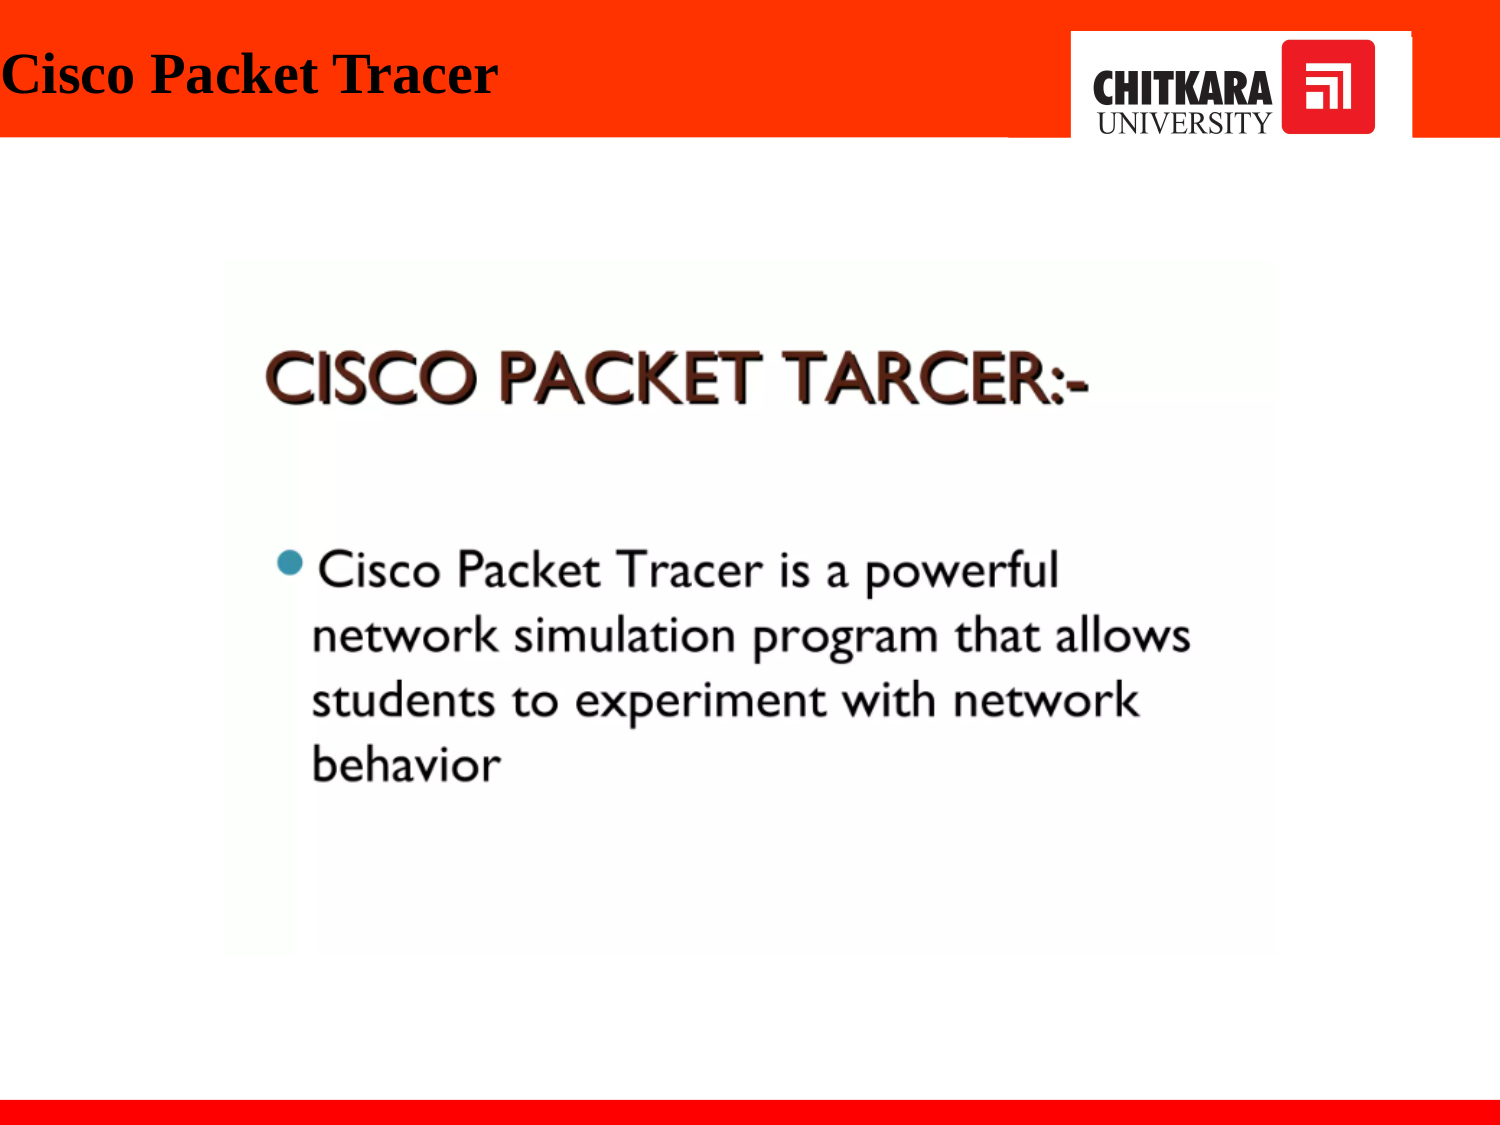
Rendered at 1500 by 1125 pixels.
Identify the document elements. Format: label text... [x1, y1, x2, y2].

picture [223, 261, 1439, 956]
title Cisco Packet Tracer [0, 0, 900, 150]
picture [1074, 37, 1390, 138]
